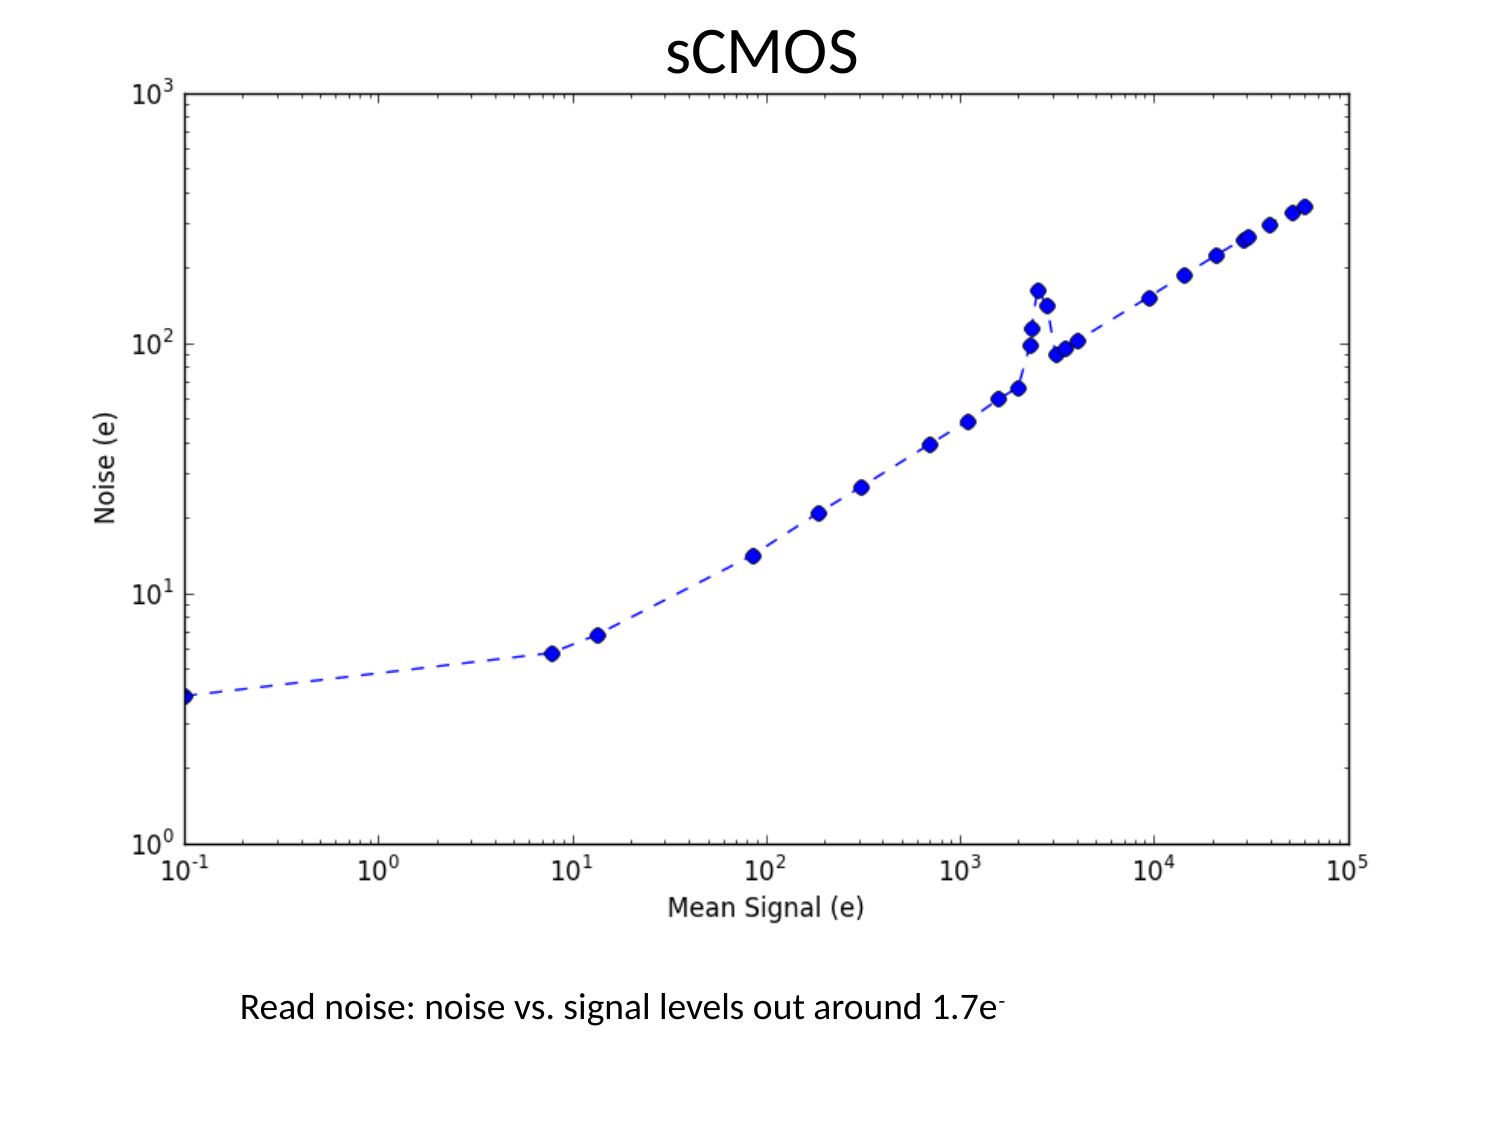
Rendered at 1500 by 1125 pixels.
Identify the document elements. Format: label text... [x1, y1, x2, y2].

text_box Read noise: noise vs. signal levels out around 1.7e- [224, 974, 1288, 1035]
picture [0, 0, 1499, 937]
